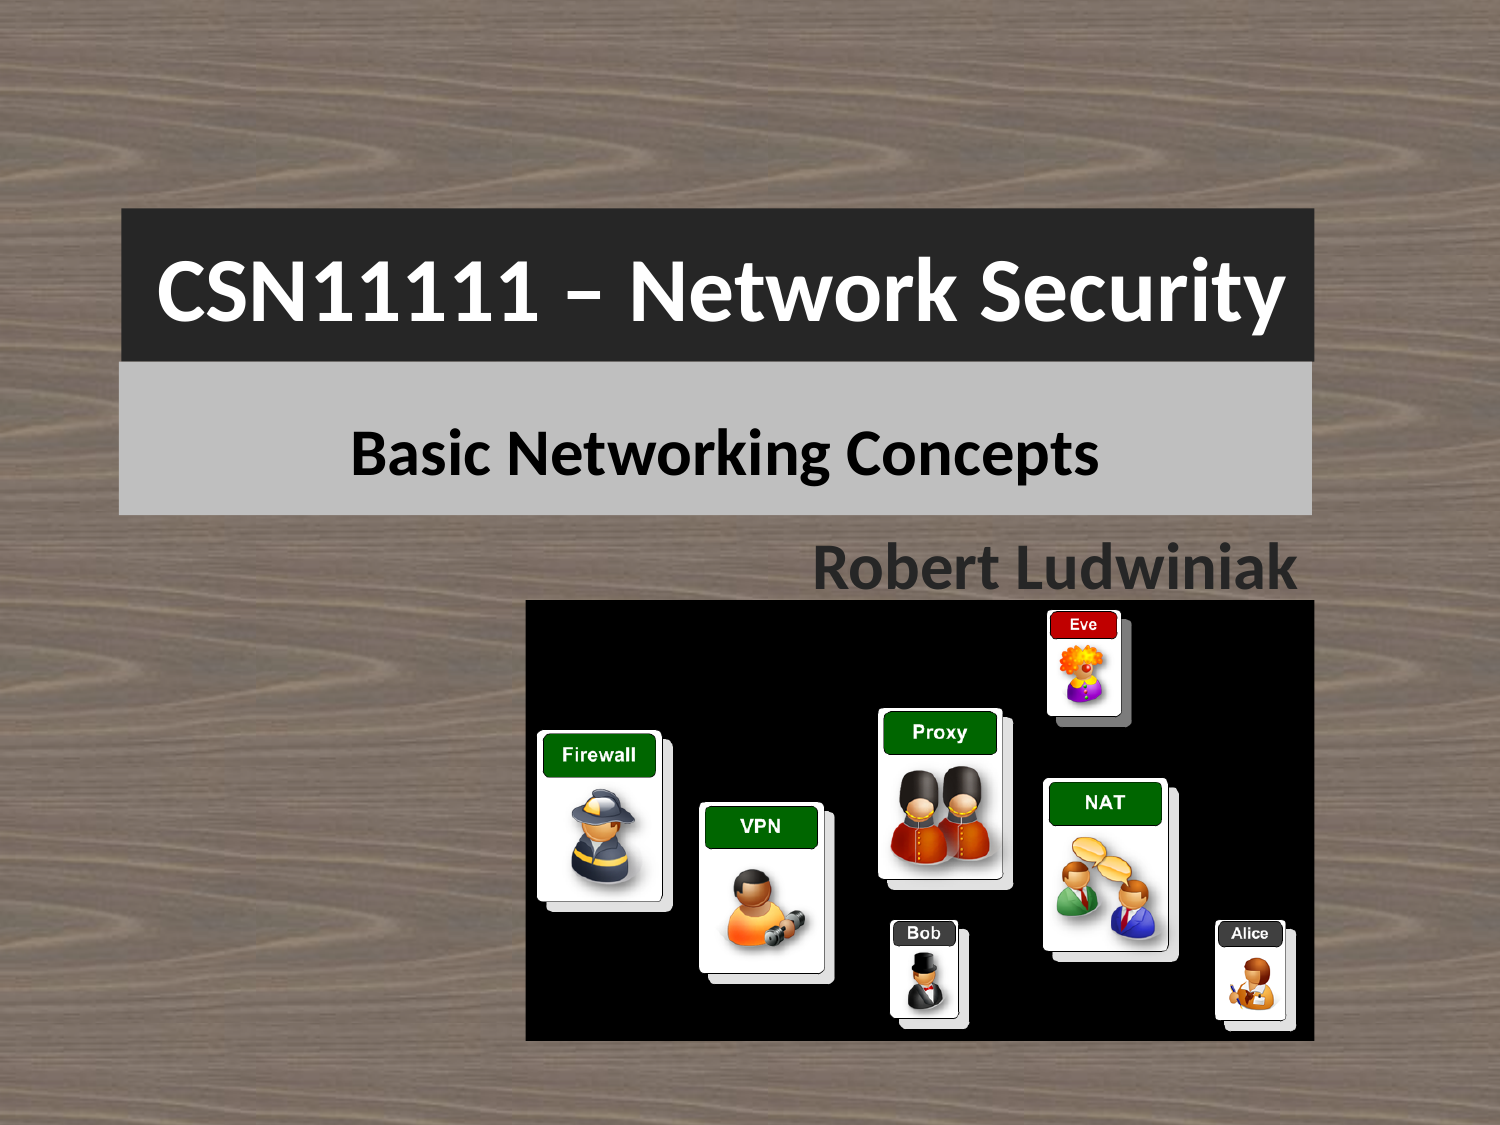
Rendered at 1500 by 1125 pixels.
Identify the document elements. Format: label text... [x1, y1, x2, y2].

text_box Basic Networking Concepts [118, 361, 1312, 516]
title CSN11111 – Network Security [121, 208, 1315, 362]
subtitle Robert Ludwiniak [222, 515, 1315, 713]
picture [525, 600, 1315, 1041]
